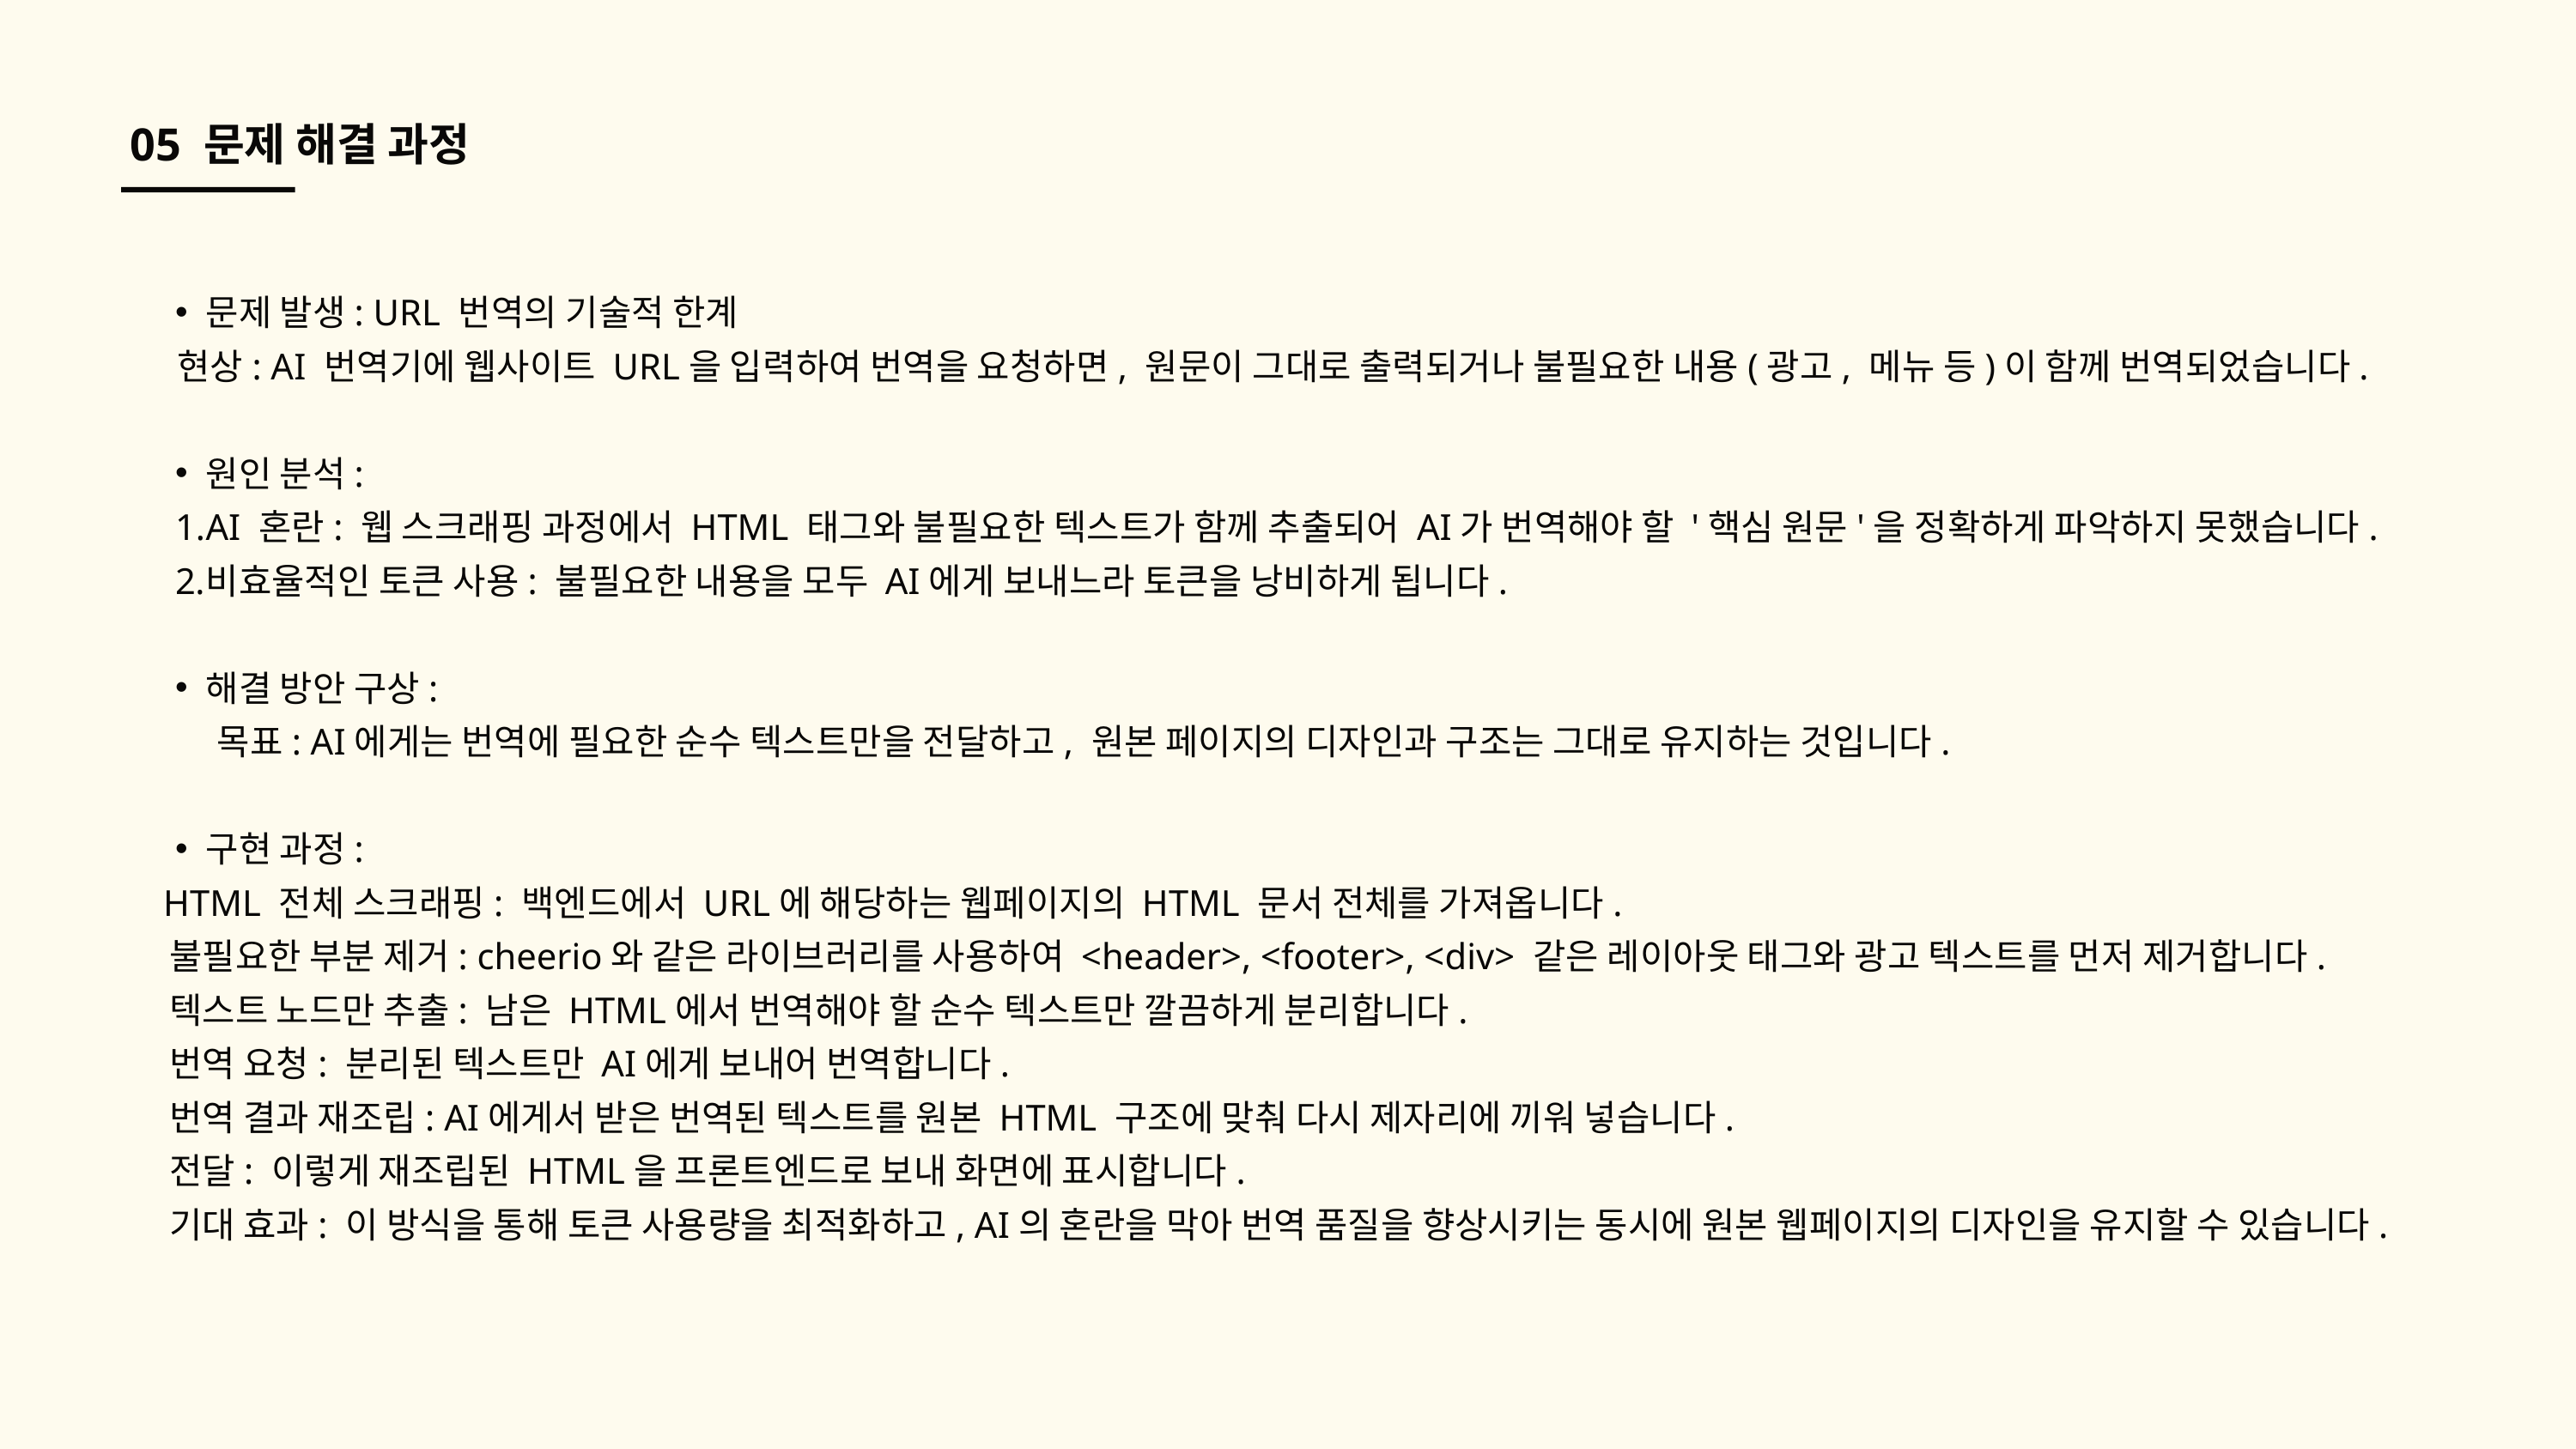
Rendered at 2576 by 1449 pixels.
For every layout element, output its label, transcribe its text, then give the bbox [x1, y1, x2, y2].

text_box 문제 발생: URL 번역의 기술적 한계 현상: AI 번역기에 웹사이트 URL을 입력하여 번역을 요청하면, 원문이 그대로 출력되거나 불필요한 내용(광고, 메뉴 등)이 함께 번역되었습니다. 원인 분석: AI 혼란: 웹 스크래핑 과정에서 HTML 태그와 불필요한 텍스트가 함께 추출되어 AI가 번역해야 할 '핵심 원문'을 정확하게 파악하지 못했습니다. 비효율적인 토큰 사용: 불필요한 내용을 모두 AI에게 보내느라 토큰을 낭비하게 됩니다. 해결 방안 구상: 목표: AI에게는 번역에 필요한 순수 텍스트만을 전달하고, 원본 페이지의 디자인과 구조는 그대로 유지하는 것입니다. 구현 과정: HTML 전체 스크래핑: 백엔드에서 URL에 해당하는 웹페이지의 HTML 문서 전체를 가져옵니다. 불필요한 부분 제거: cheerio와 같은 라이브러리를 사용하여 <header>, <footer>, <div> 같은 레이아웃 태그와 광고 텍스트를 먼저 제거합니다. 텍스트 노드만 추출: 남은 HTML에서 번역해야 할 순수 텍스트만 깔끔하게 분리합니다. 번역 요청: 분리된 텍스트만 AI에게 보내어 번역합니다. 번역 결과 재조립: AI에게서 받은 번역된 텍스트를 원본 HTML 구조에 맞춰 다시 제자리에 끼워 넣습니다. 전달: 이렇게 재조립된 HTML을 프론트엔드로 보내 화면에 표시합니다. 기대 효과: 이 방식을 통해 토큰 사용량을 최적화하고, AI의 혼란을 막아 번역 품질을 향상시키는 동시에 원본 웹페이지의 디자인을 유지할 수 있습니다. [144, 279, 2455, 1406]
text_box 05 문제 해결 과정 [130, 107, 586, 171]
